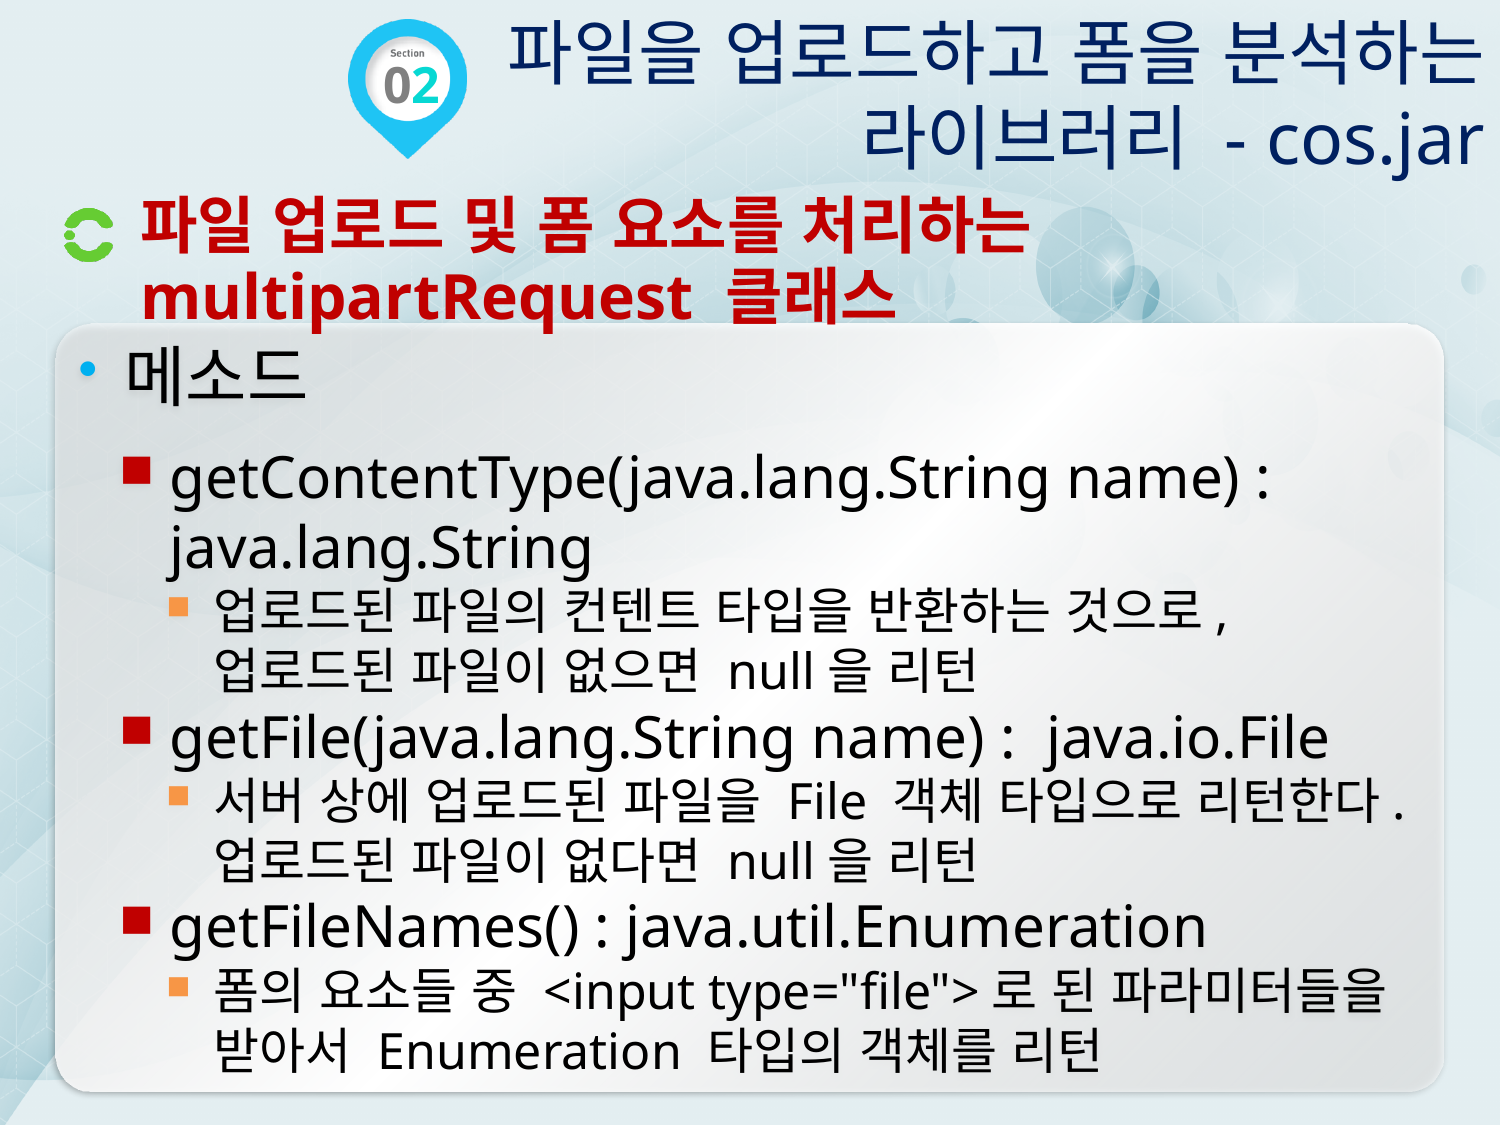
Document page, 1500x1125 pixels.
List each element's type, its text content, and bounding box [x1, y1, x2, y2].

title 파일을 업로드하고 폼을 분석하는 라이브러리 - cos.jar [0, 0, 1500, 188]
text_box 파일 업로드 및 폼 요소를 처리하는 multipartRequest 클래스 [125, 208, 1349, 315]
picture [64, 207, 113, 263]
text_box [348, 18, 467, 159]
text_box 메소드 getContentType(java.lang.String name) : java.lang.String 업로드된 파일의 컨텐트 타입을 반환하는 것으로, 업로드된 파일이 없으면 null을 리턴 getFile(java.lang.String name) : java.io.File 서버 상에 업로드된 파일을 File 객체 타입으로 리턴한다. 업로드된 파일이 없다면 null을 리턴 getFileNames() : java.util.Enumeration 폼의 요소들 중 <input type="file">로 된 파라미터들을 받아서 Enumeration 타입의 객체를 리턴 [53, 321, 1446, 1094]
